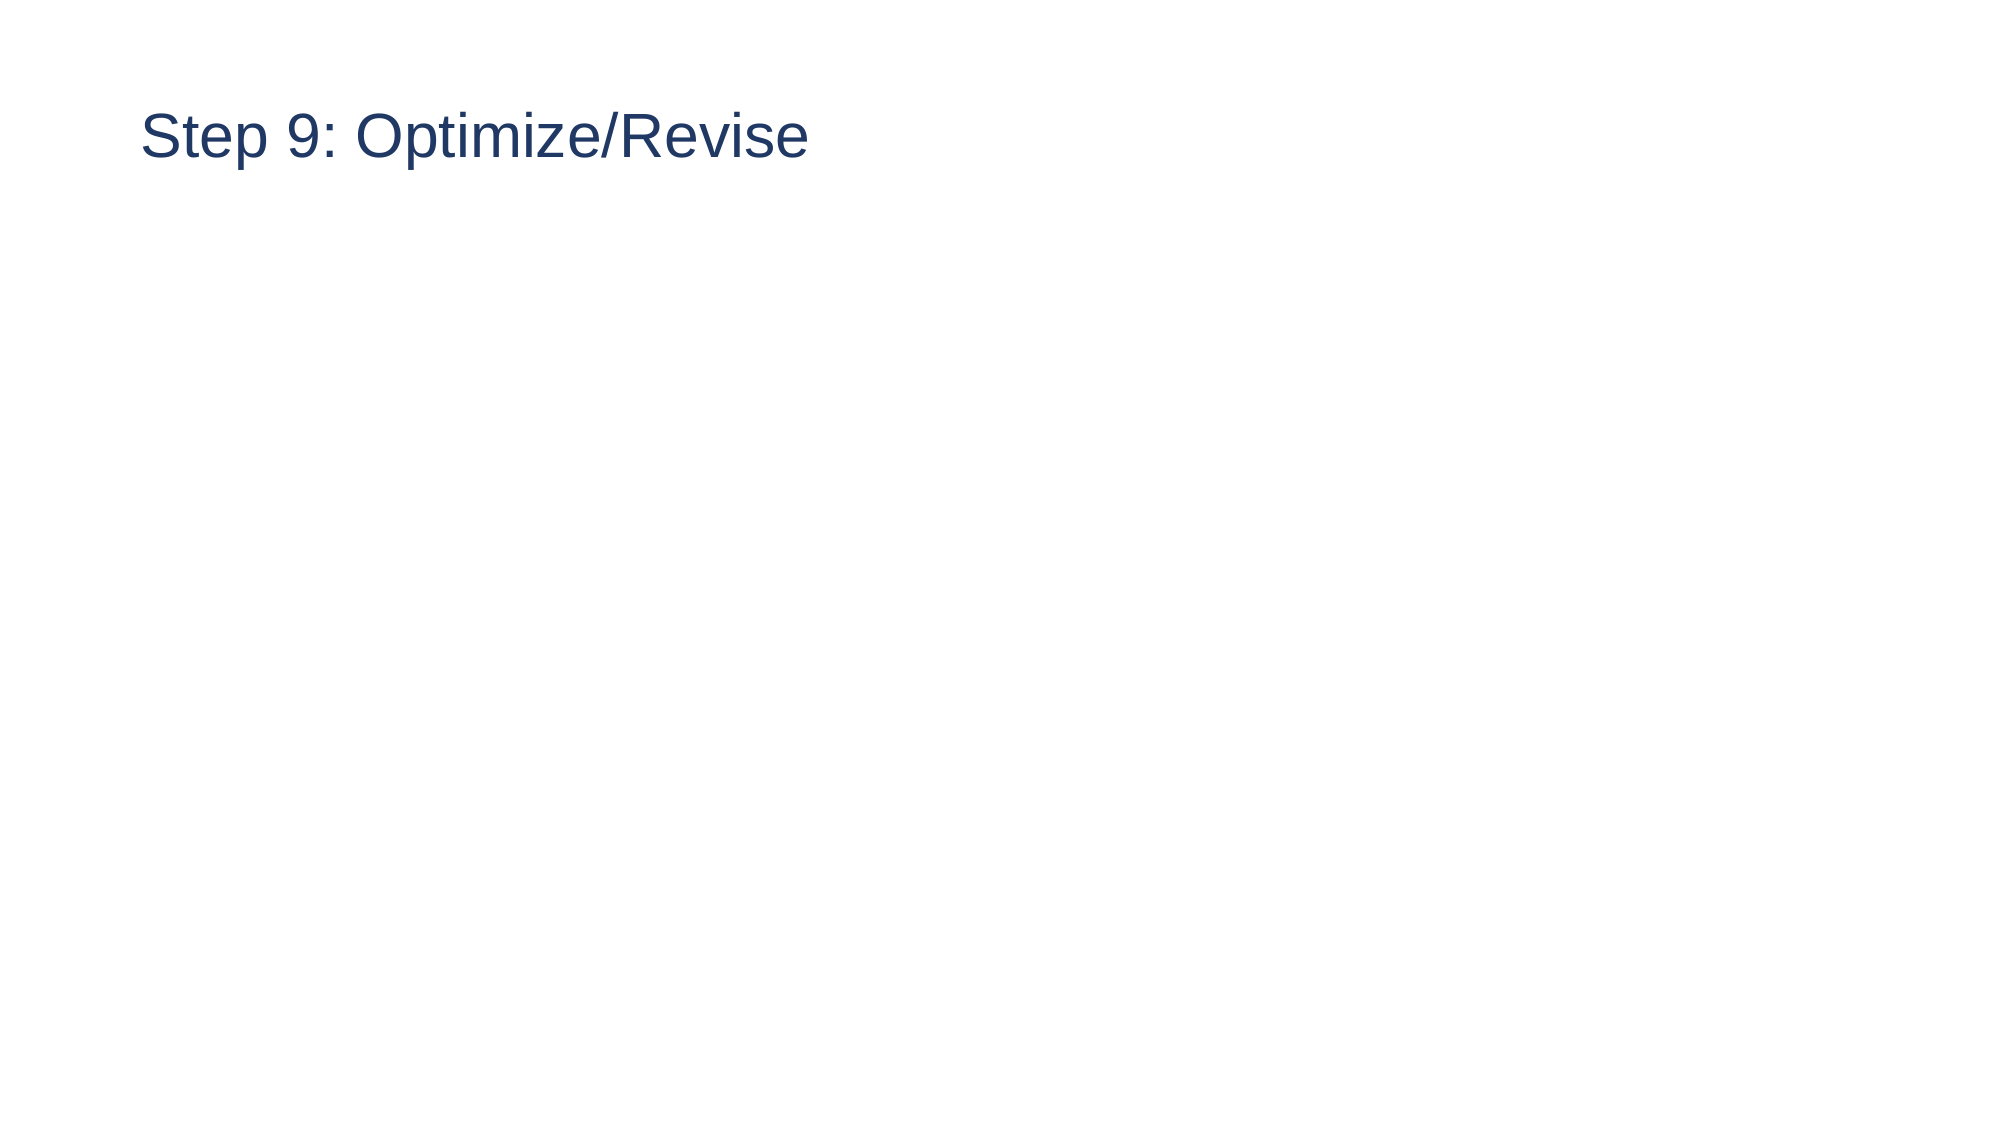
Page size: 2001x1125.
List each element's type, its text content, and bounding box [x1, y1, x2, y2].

title Step 9: Optimize/Revise [125, 59, 1851, 217]
